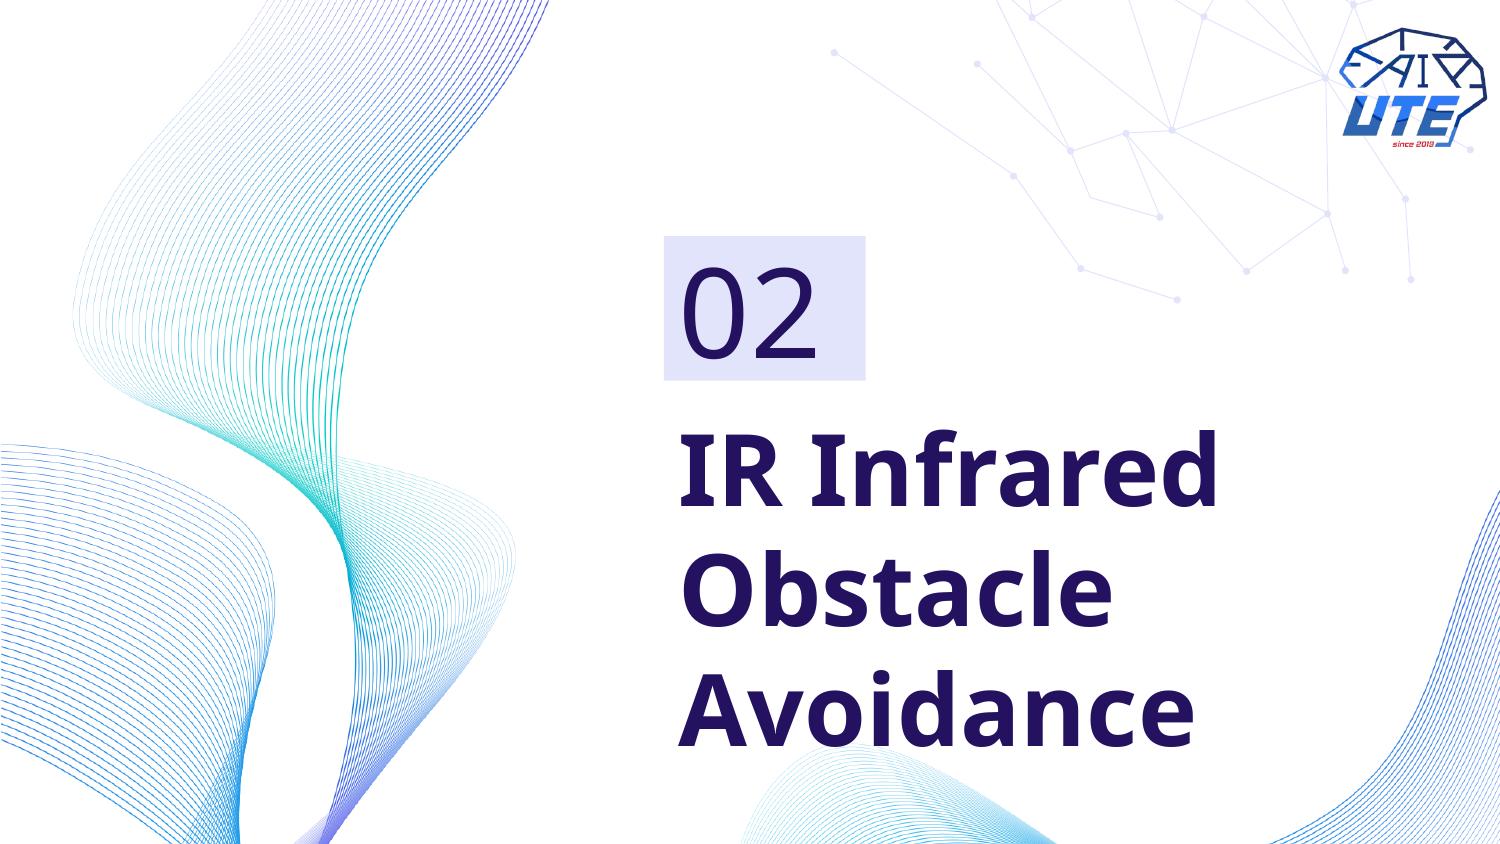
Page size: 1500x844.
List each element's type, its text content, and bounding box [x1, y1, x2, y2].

title 02 [663, 236, 866, 381]
picture [1326, 0, 1500, 174]
title IR Infrared Obstacle Avoidance [663, 391, 1383, 659]
picture [0, 0, 559, 844]
picture [724, 473, 1500, 844]
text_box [846, 0, 1500, 307]
